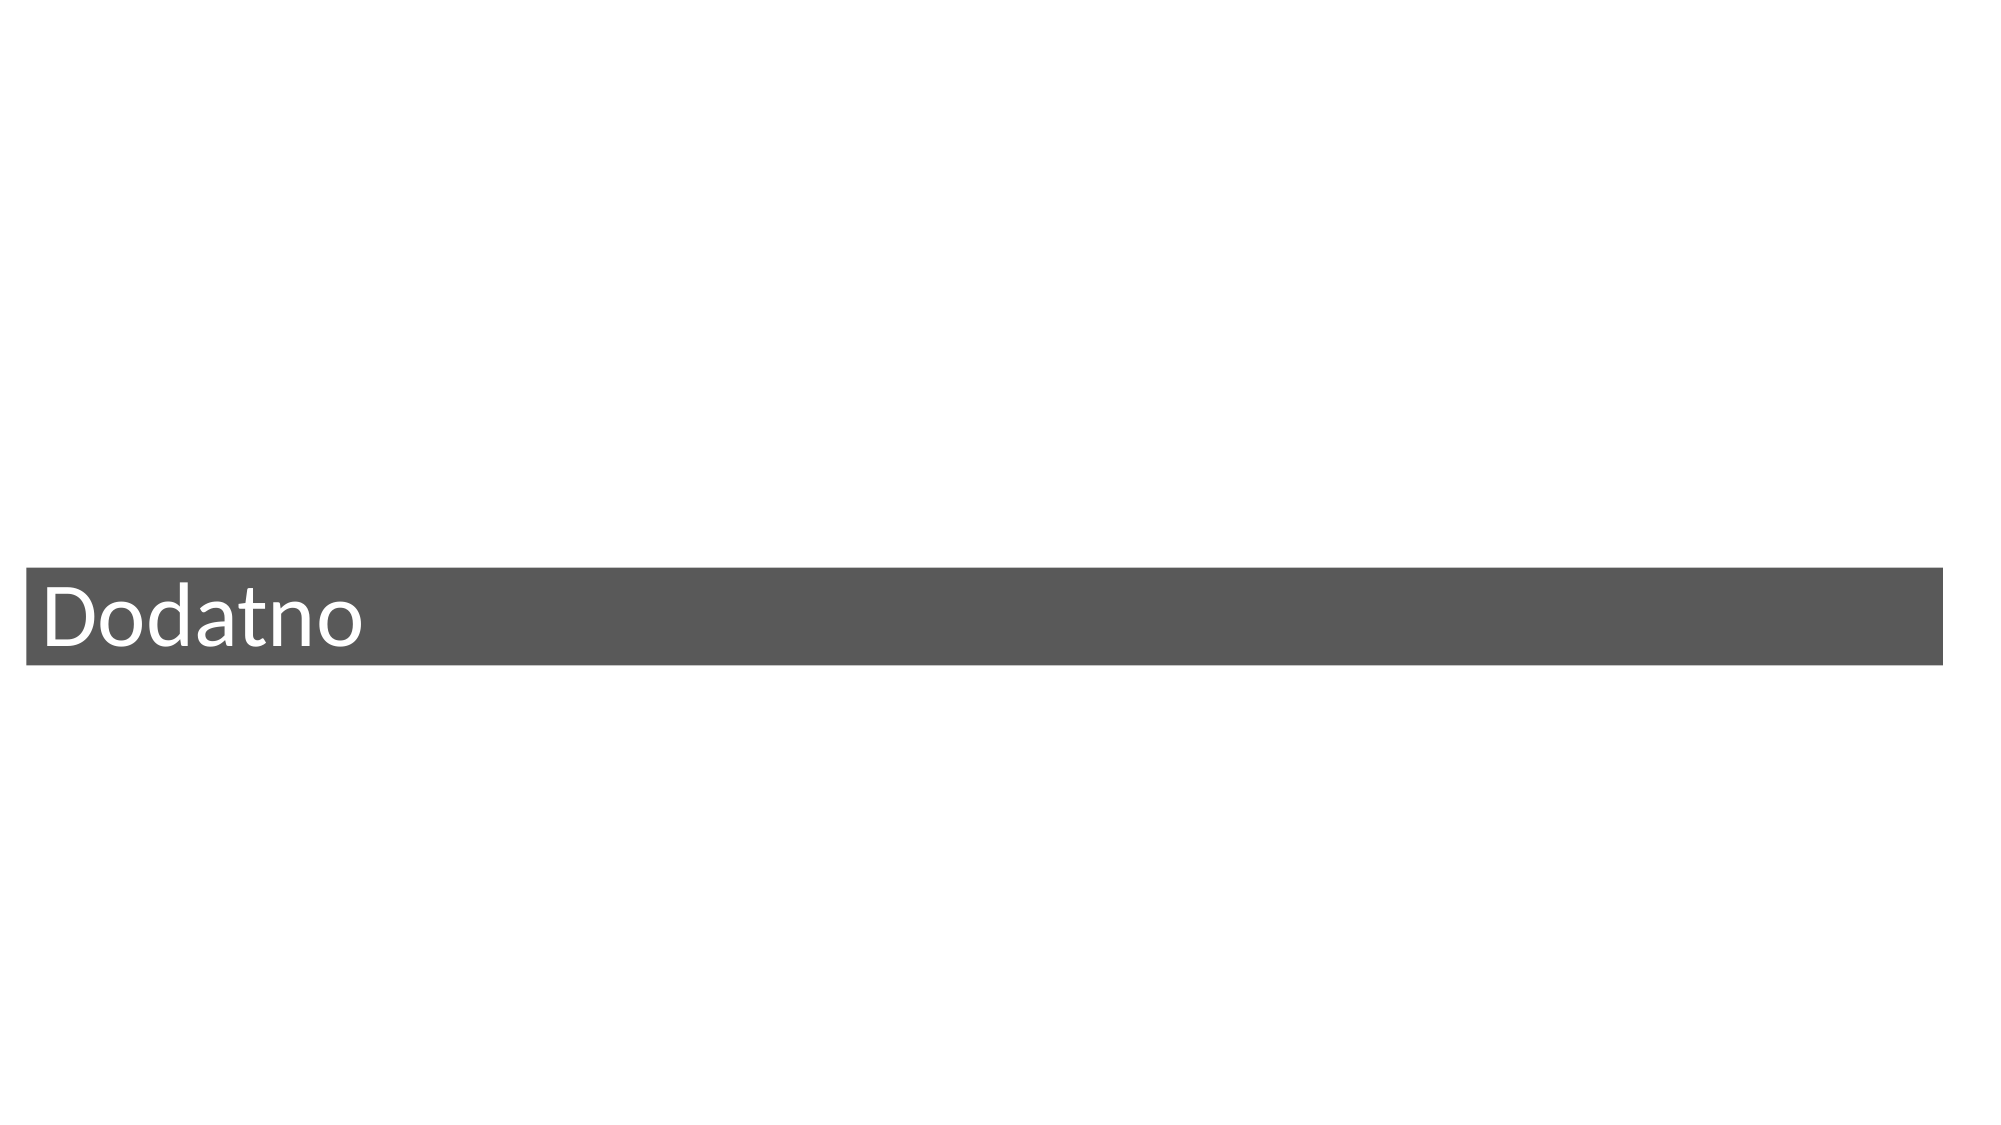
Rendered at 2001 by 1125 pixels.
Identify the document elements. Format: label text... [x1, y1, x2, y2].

title Dodatno [26, 567, 1943, 666]
